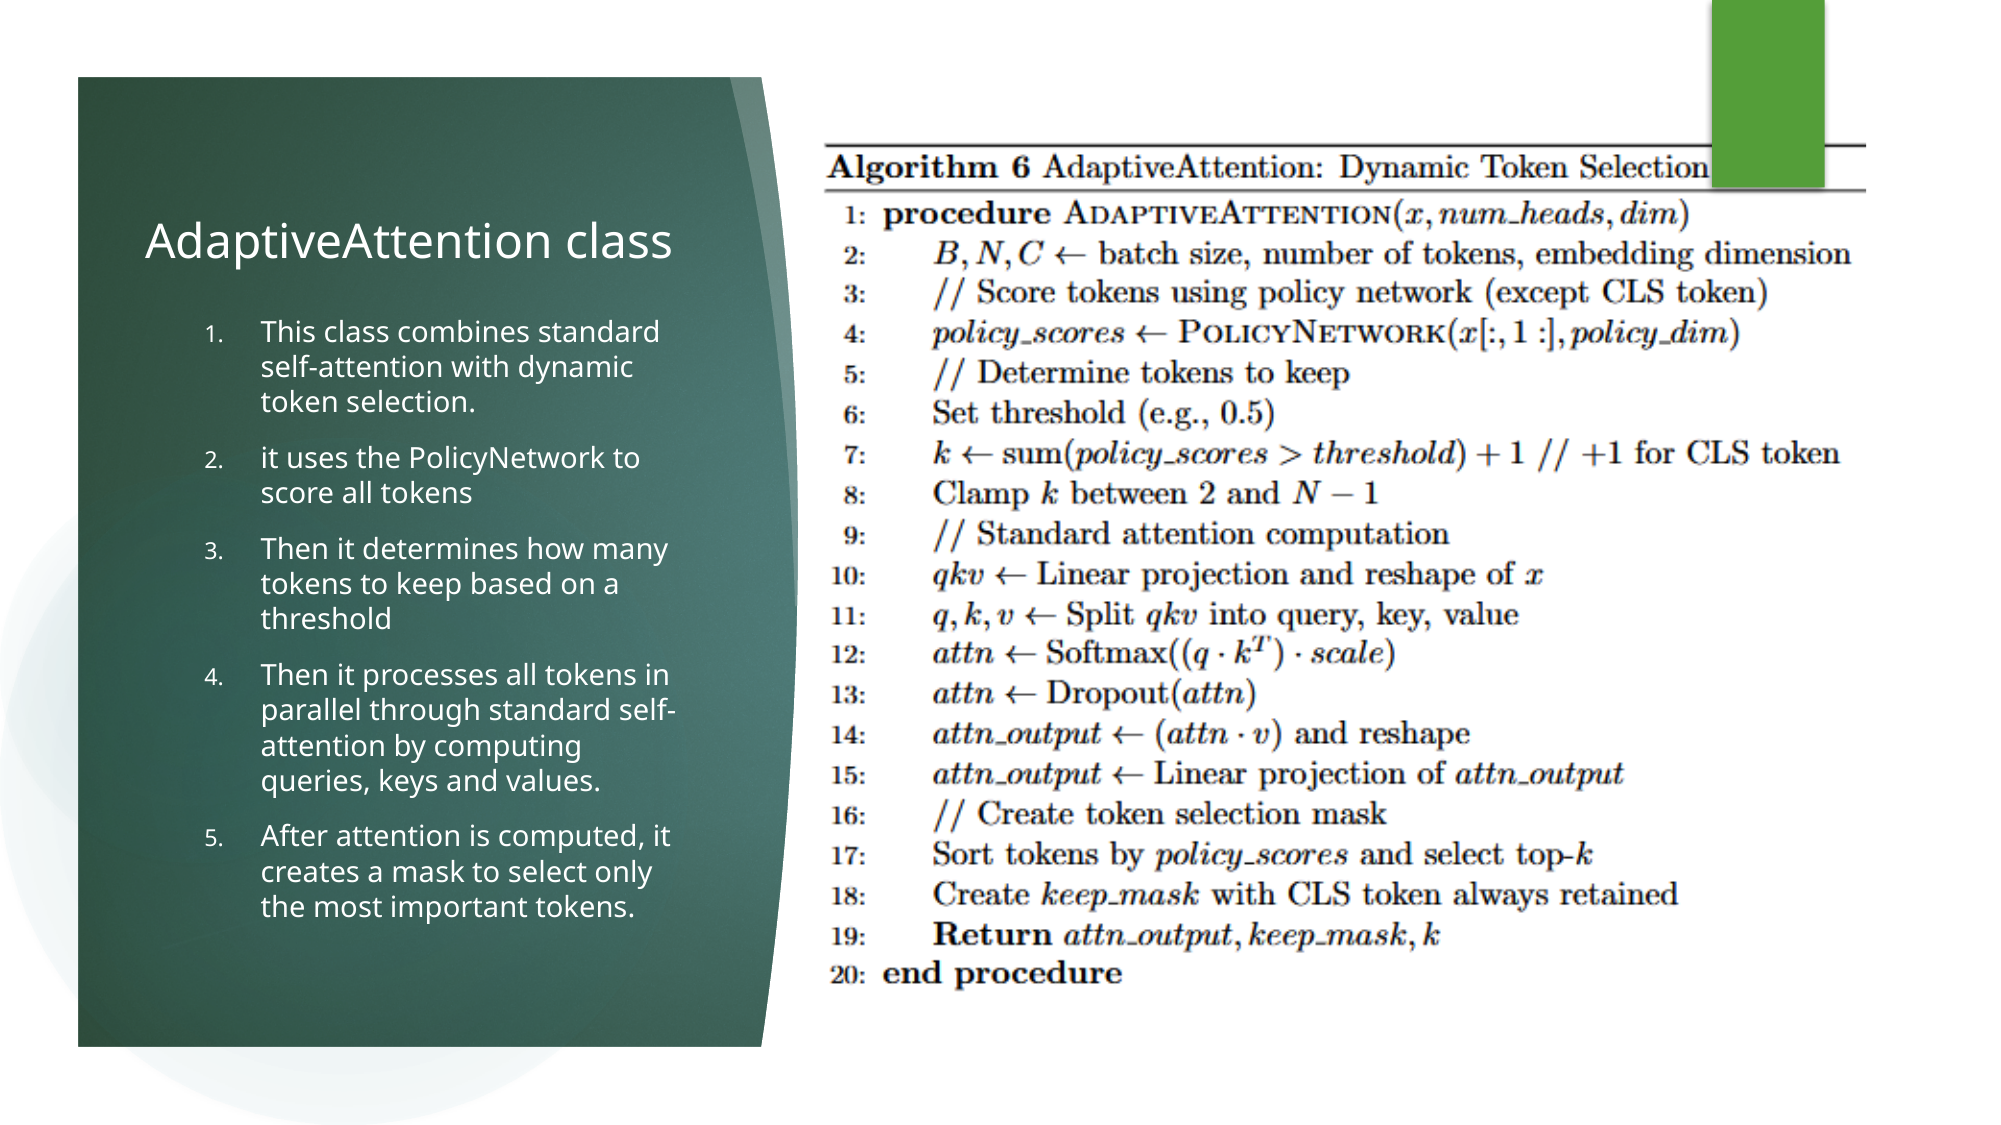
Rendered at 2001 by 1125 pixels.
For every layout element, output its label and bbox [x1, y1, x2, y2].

text_box [0, 0, 2000, 1125]
picture [817, 132, 1867, 995]
